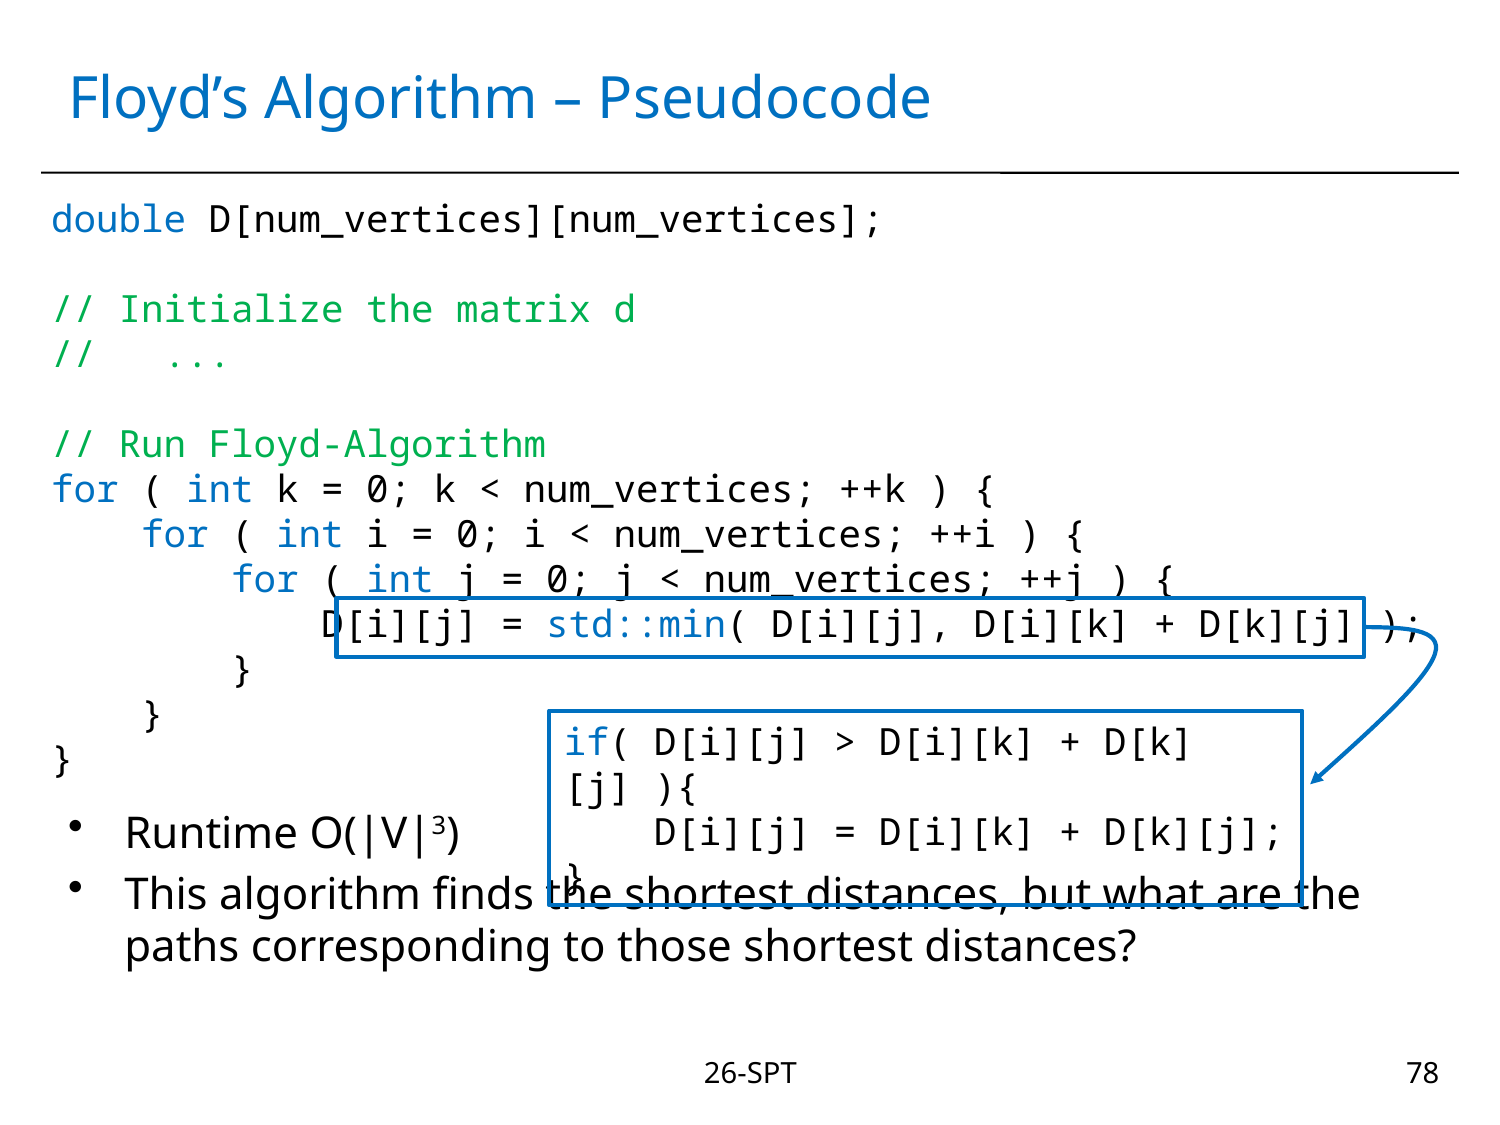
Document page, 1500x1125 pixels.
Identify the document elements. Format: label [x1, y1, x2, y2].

list [52, 184, 1448, 1024]
footer [502, 1046, 999, 1125]
title [52, 30, 1448, 159]
slide_number [1104, 1046, 1455, 1125]
text_box [46, 197, 1439, 906]
